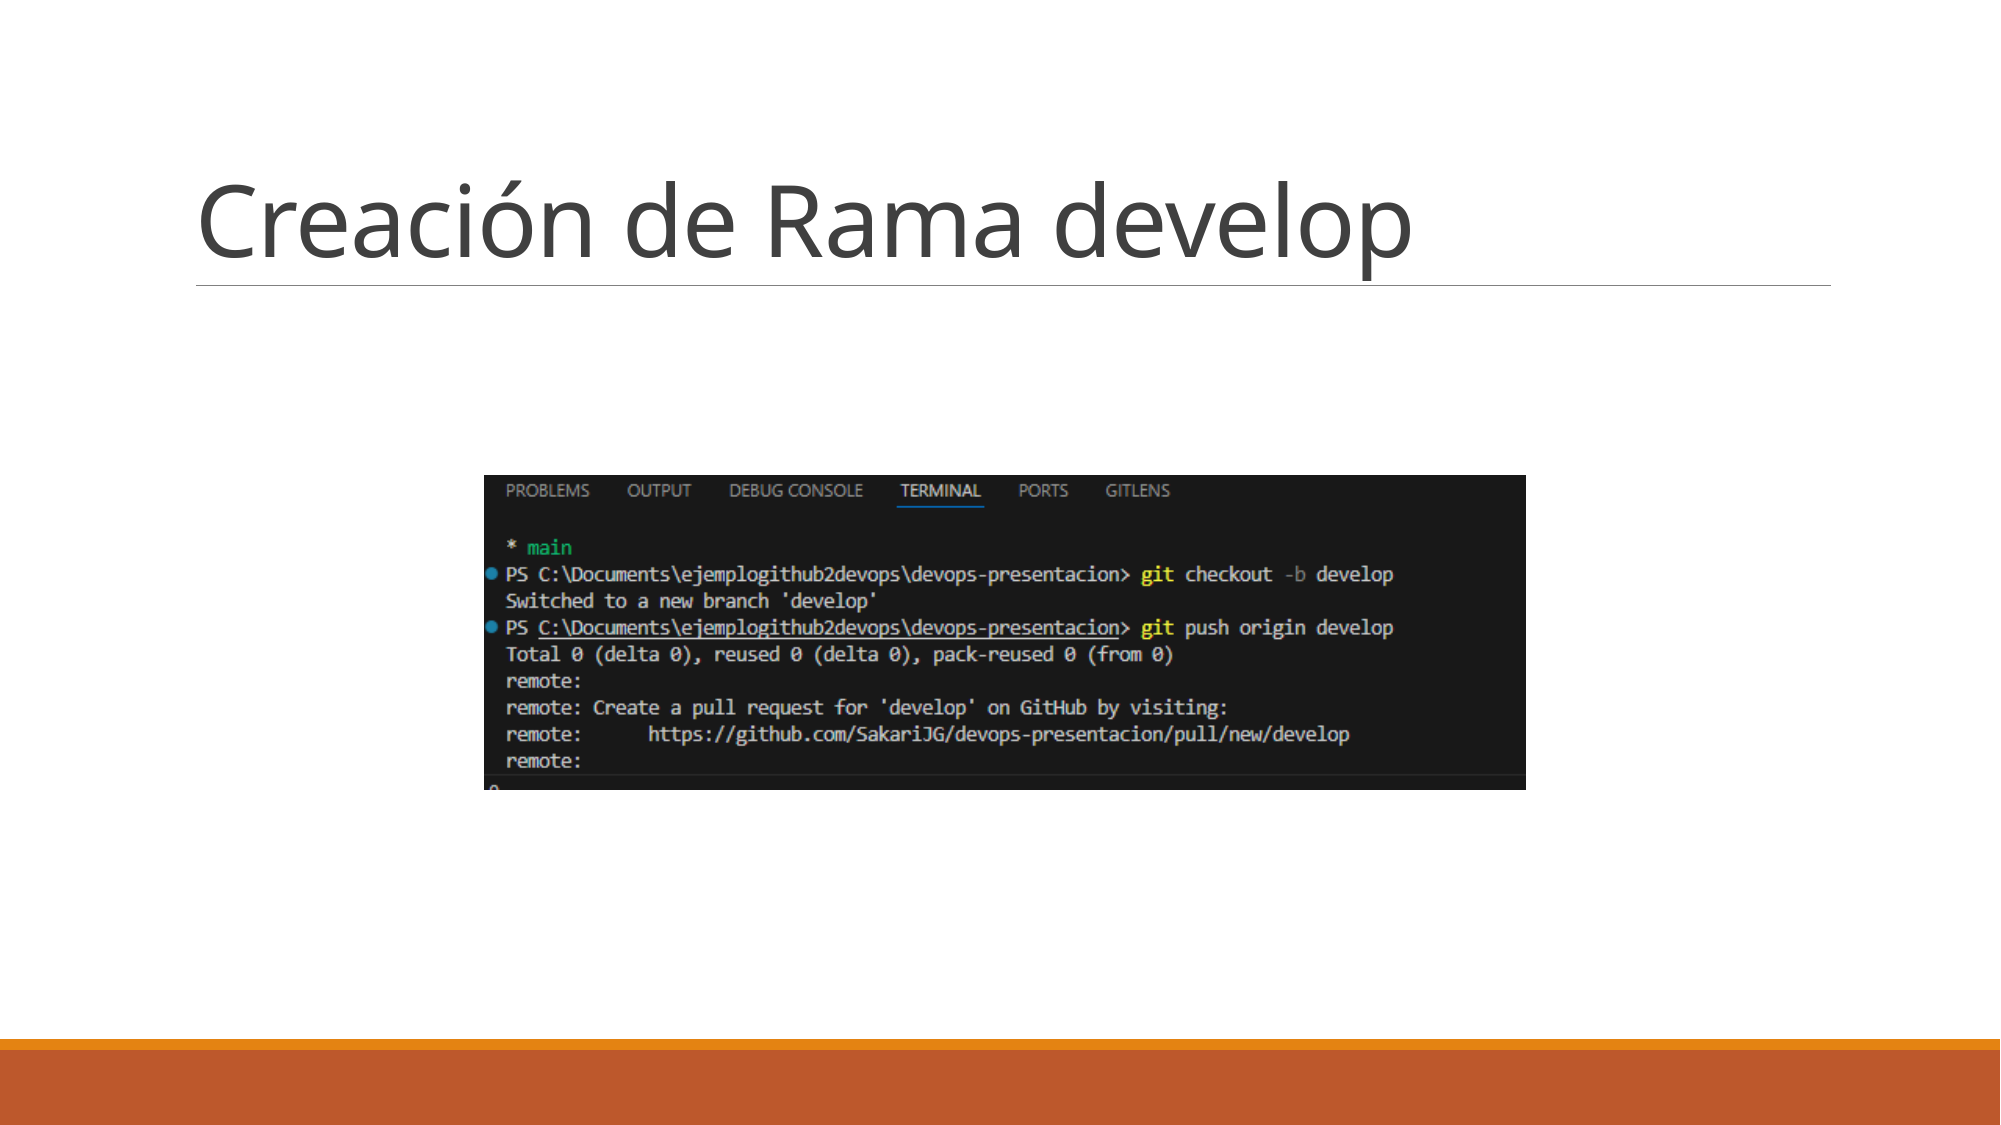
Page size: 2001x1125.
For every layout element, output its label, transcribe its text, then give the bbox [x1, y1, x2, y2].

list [483, 475, 1526, 791]
title Creación de Rama develop [180, 47, 1830, 285]
